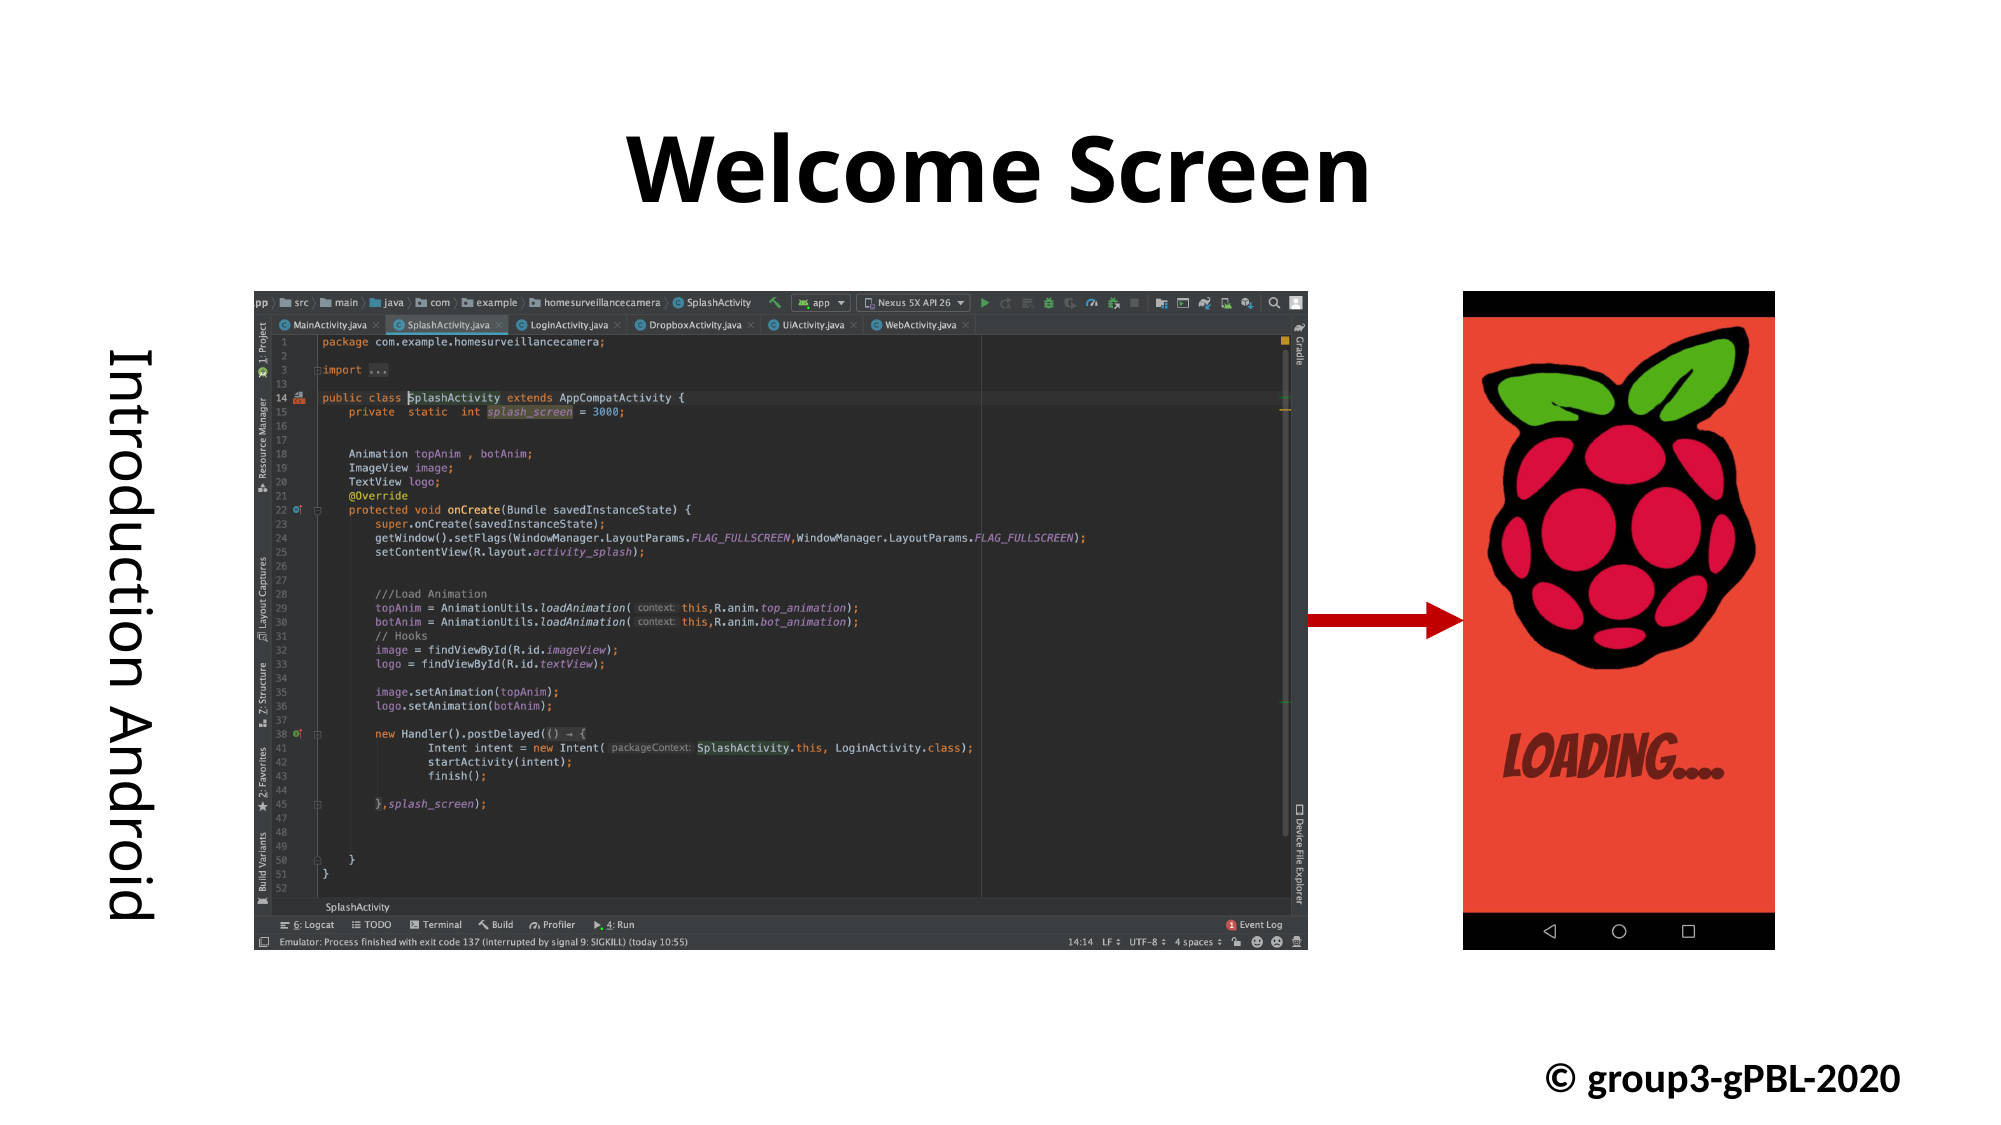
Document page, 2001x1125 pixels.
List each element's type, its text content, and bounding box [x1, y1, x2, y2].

text_box Introduction Android [74, 229, 176, 1044]
picture [1463, 291, 1775, 950]
text_box Welcome Screen [137, 59, 1863, 230]
text_box © group3-gPBL-2020 [1463, 1043, 1981, 1109]
picture [254, 291, 1308, 950]
